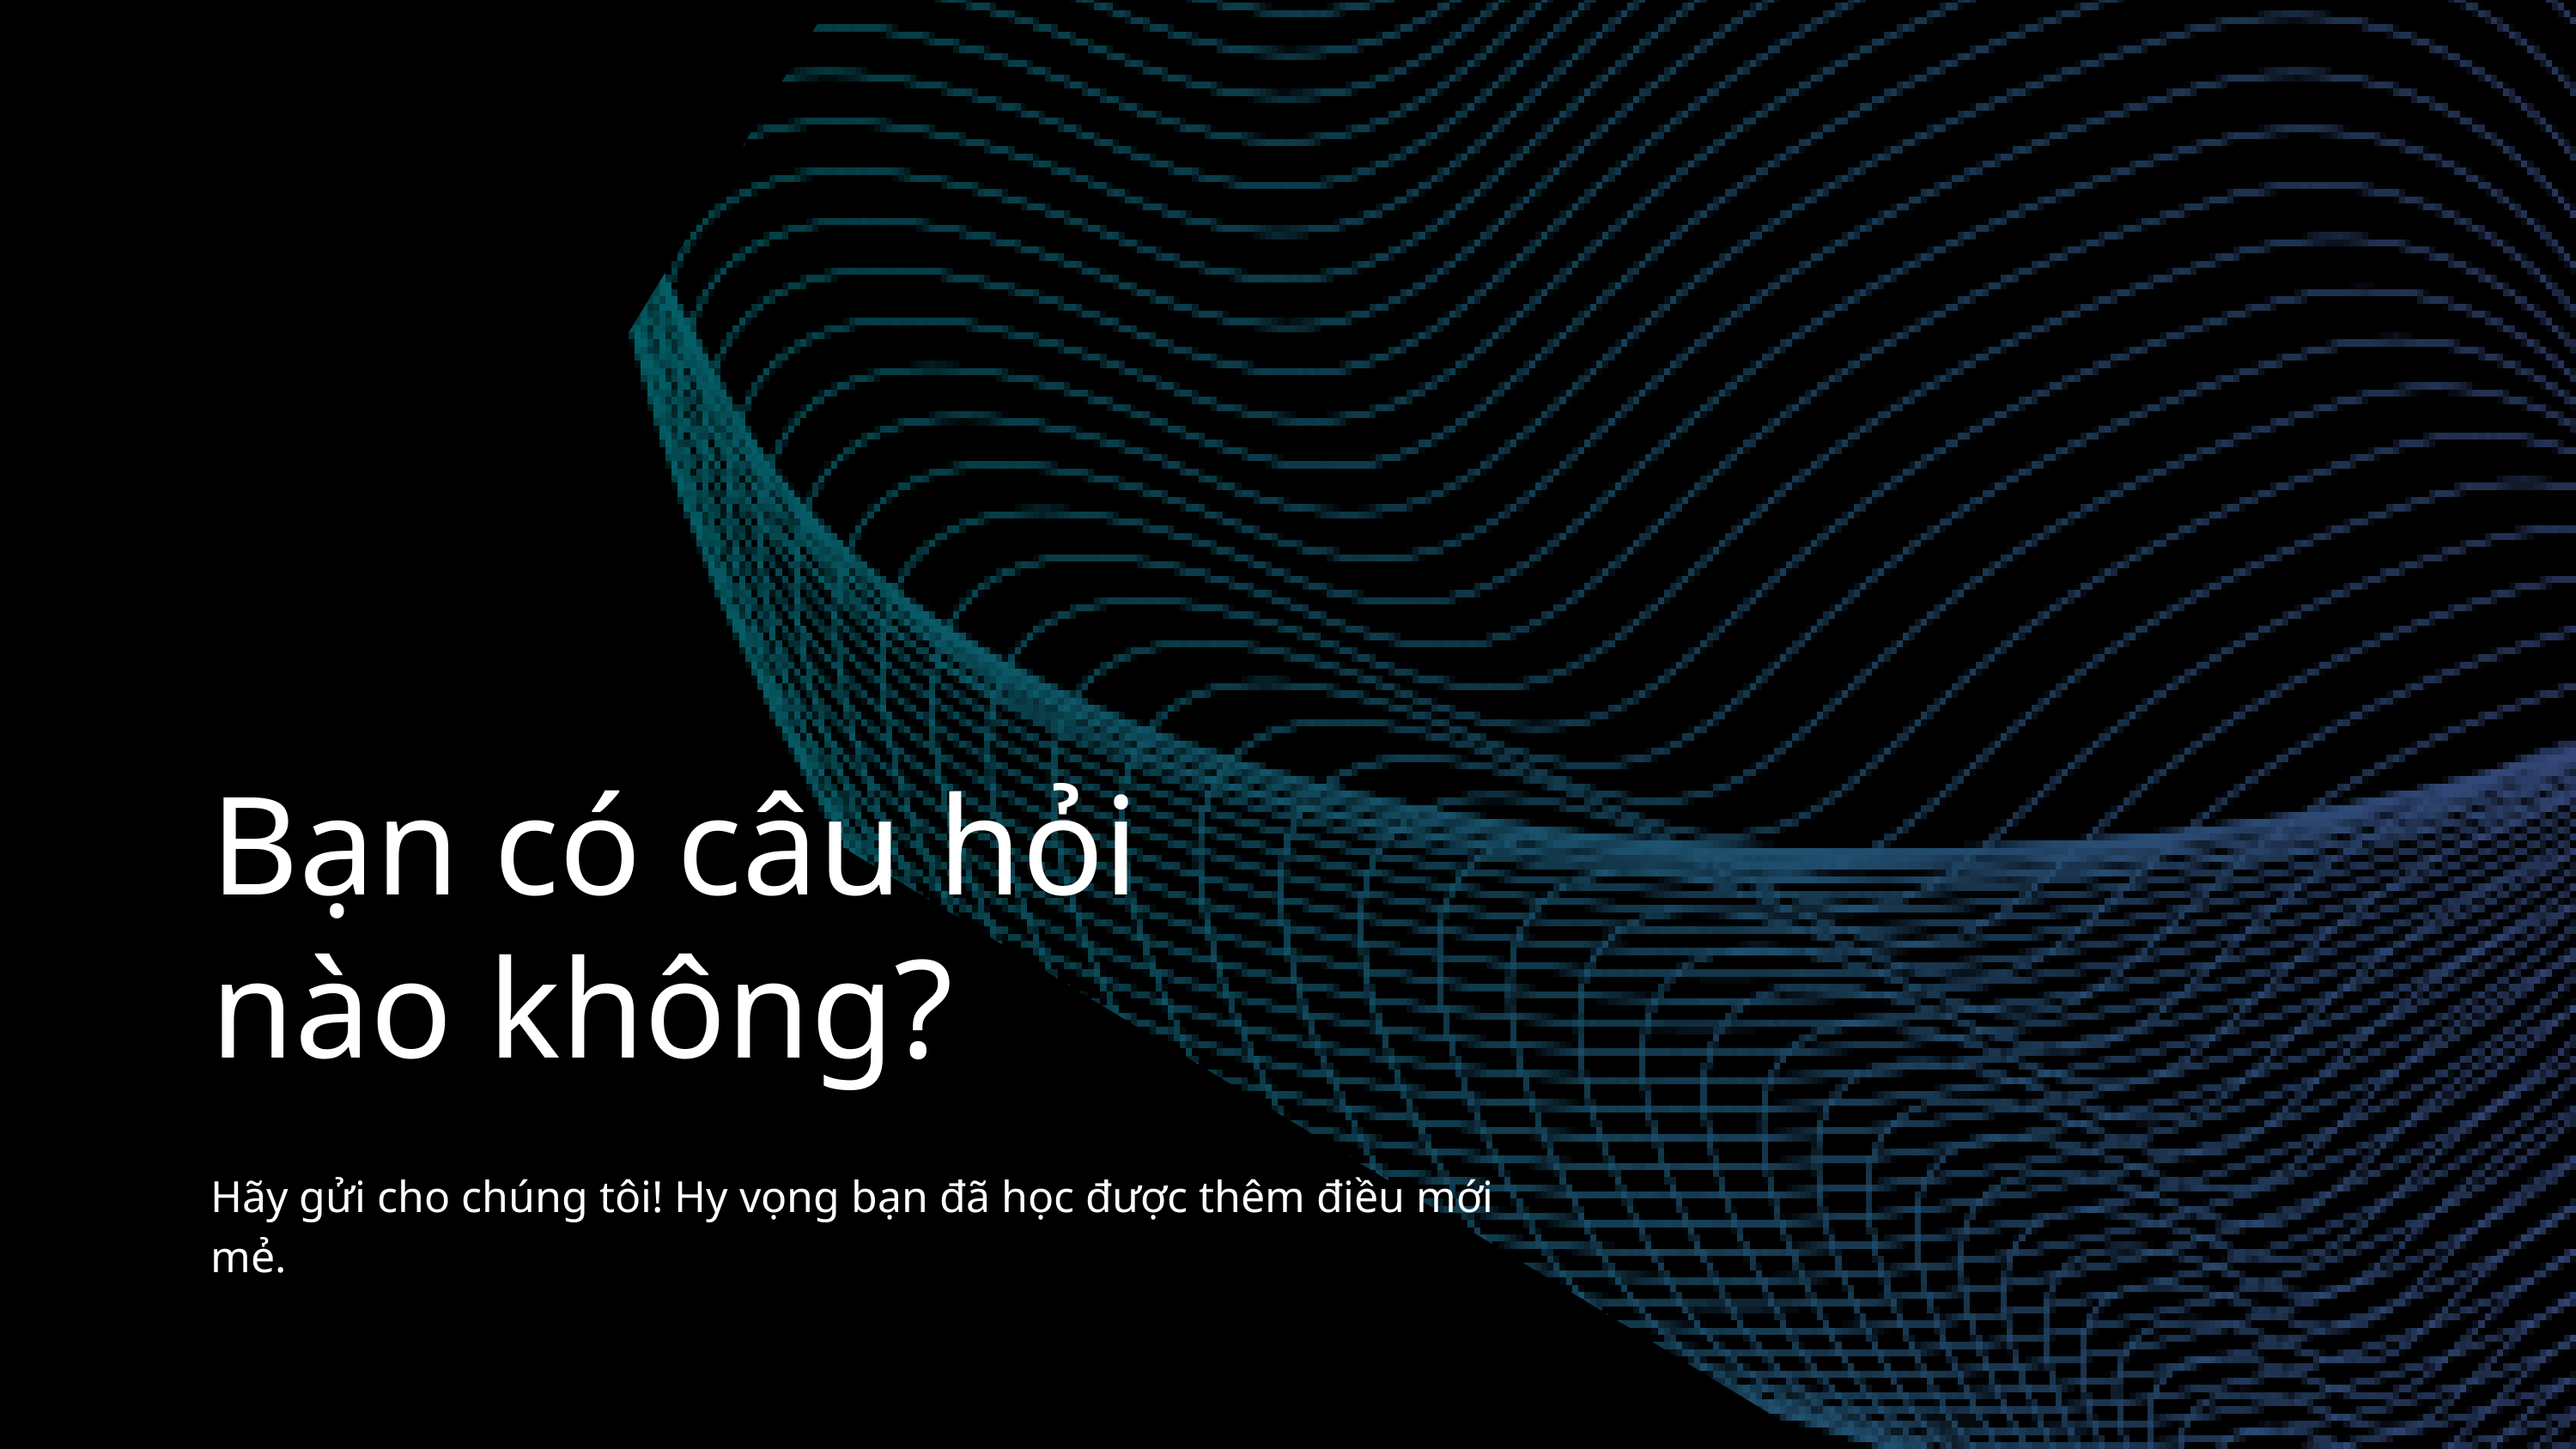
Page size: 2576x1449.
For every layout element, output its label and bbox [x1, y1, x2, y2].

text_box [210, 761, 1554, 1225]
text_box [458, 0, 2576, 1449]
